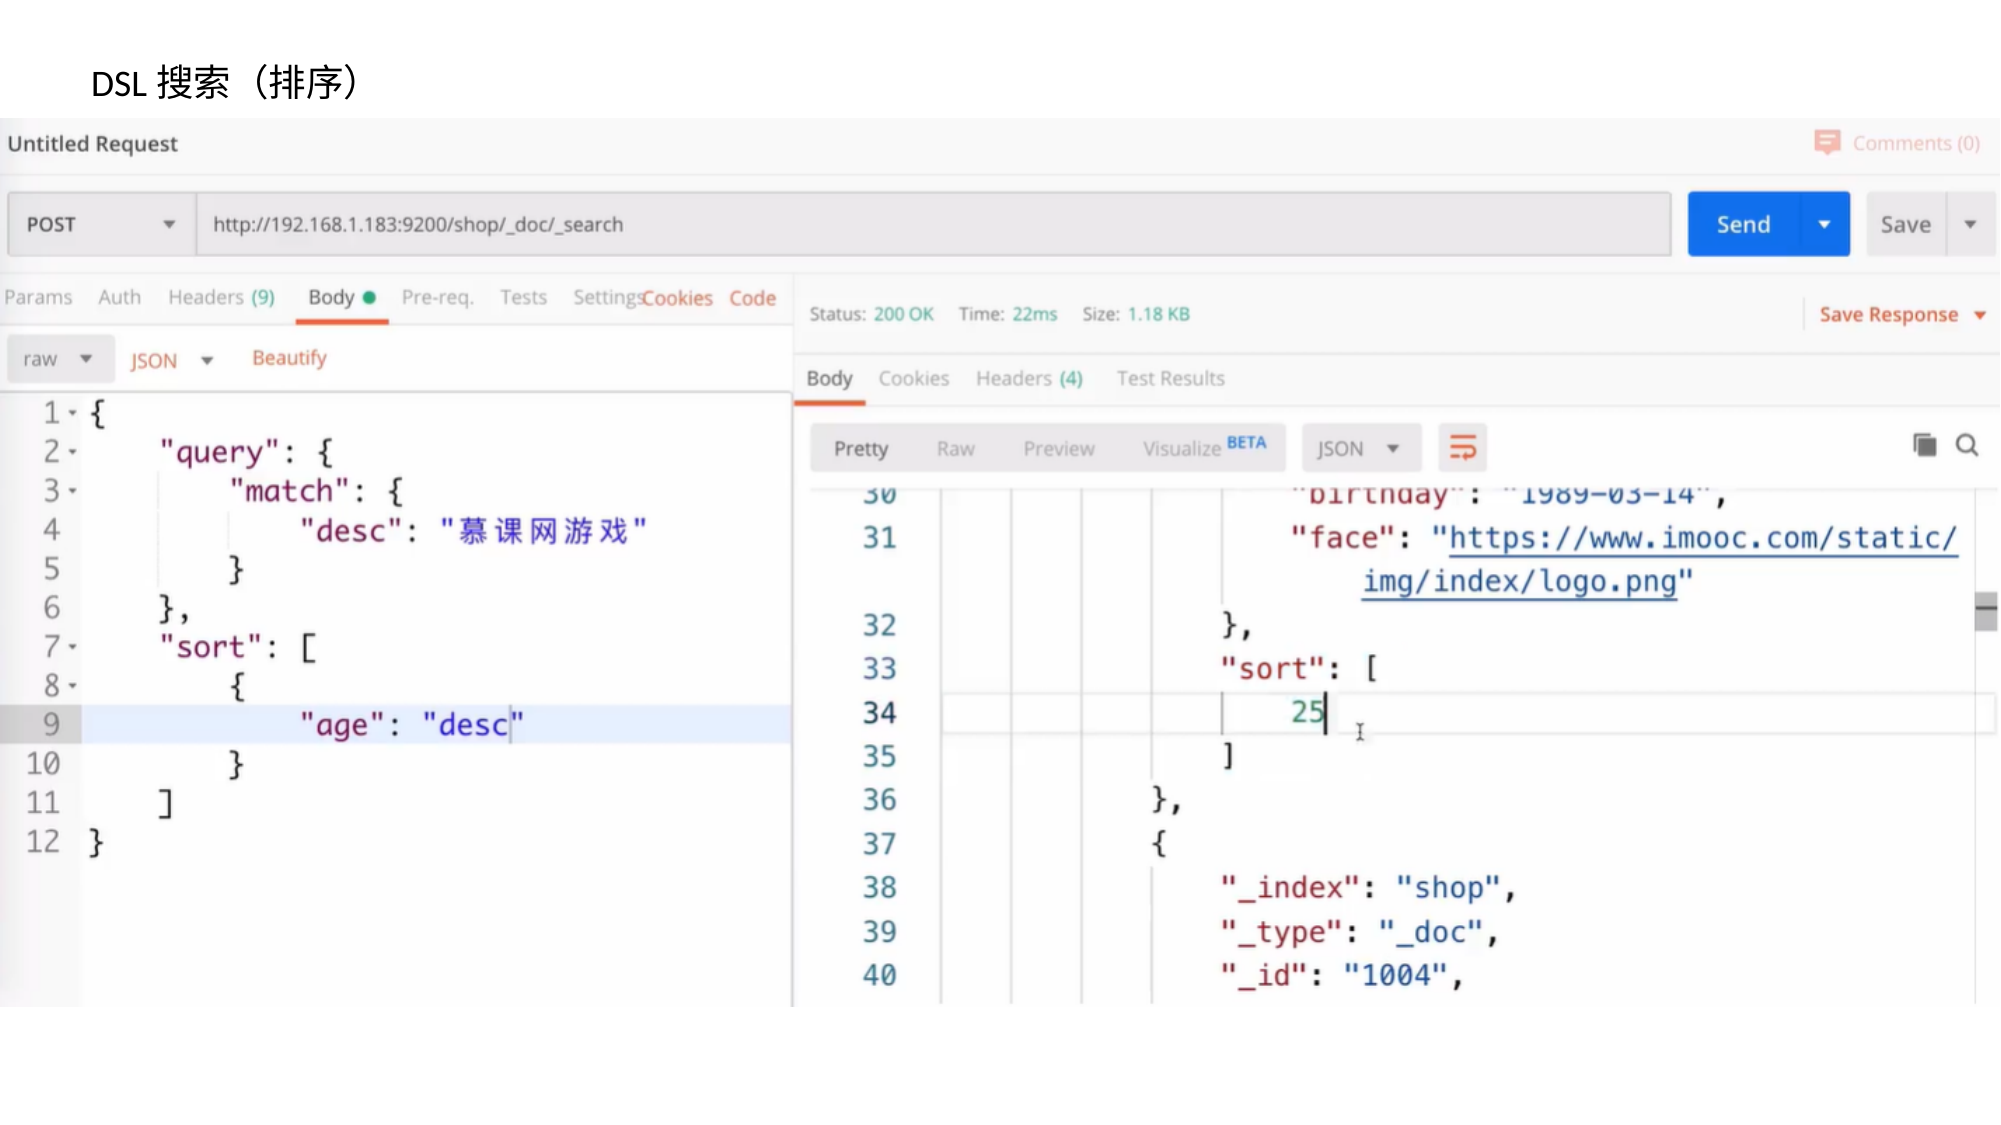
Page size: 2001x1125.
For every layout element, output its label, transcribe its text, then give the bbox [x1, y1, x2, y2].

text_box DSL搜索（排序） [76, 51, 427, 112]
picture [0, 118, 2000, 1007]
